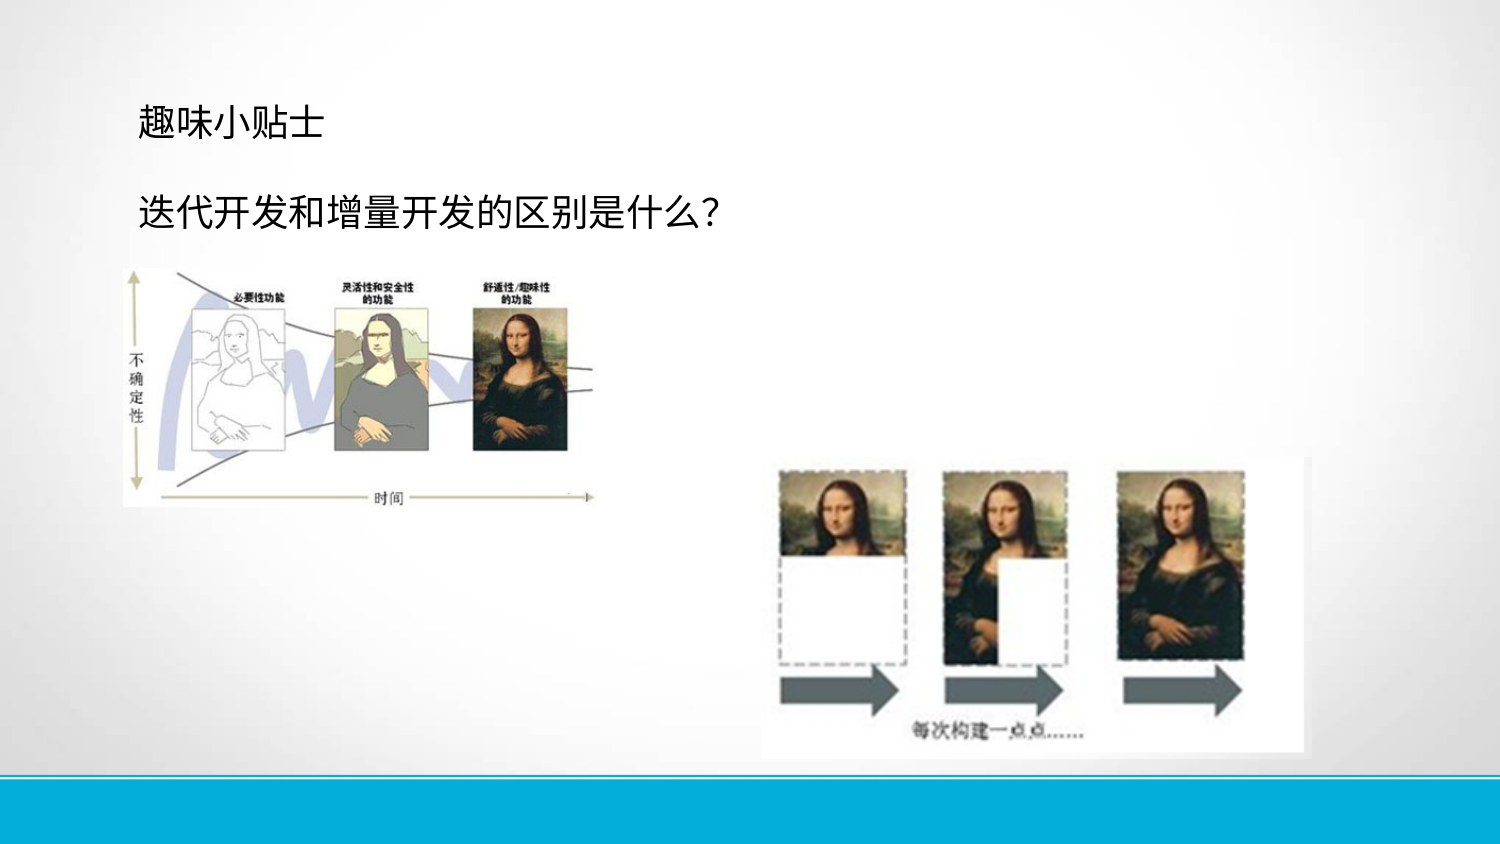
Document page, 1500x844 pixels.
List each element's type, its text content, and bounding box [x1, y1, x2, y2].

text_box 趣味小贴士 迭代开发和增量开发的区别是什么？ [123, 91, 786, 241]
picture [0, 0, 1500, 774]
